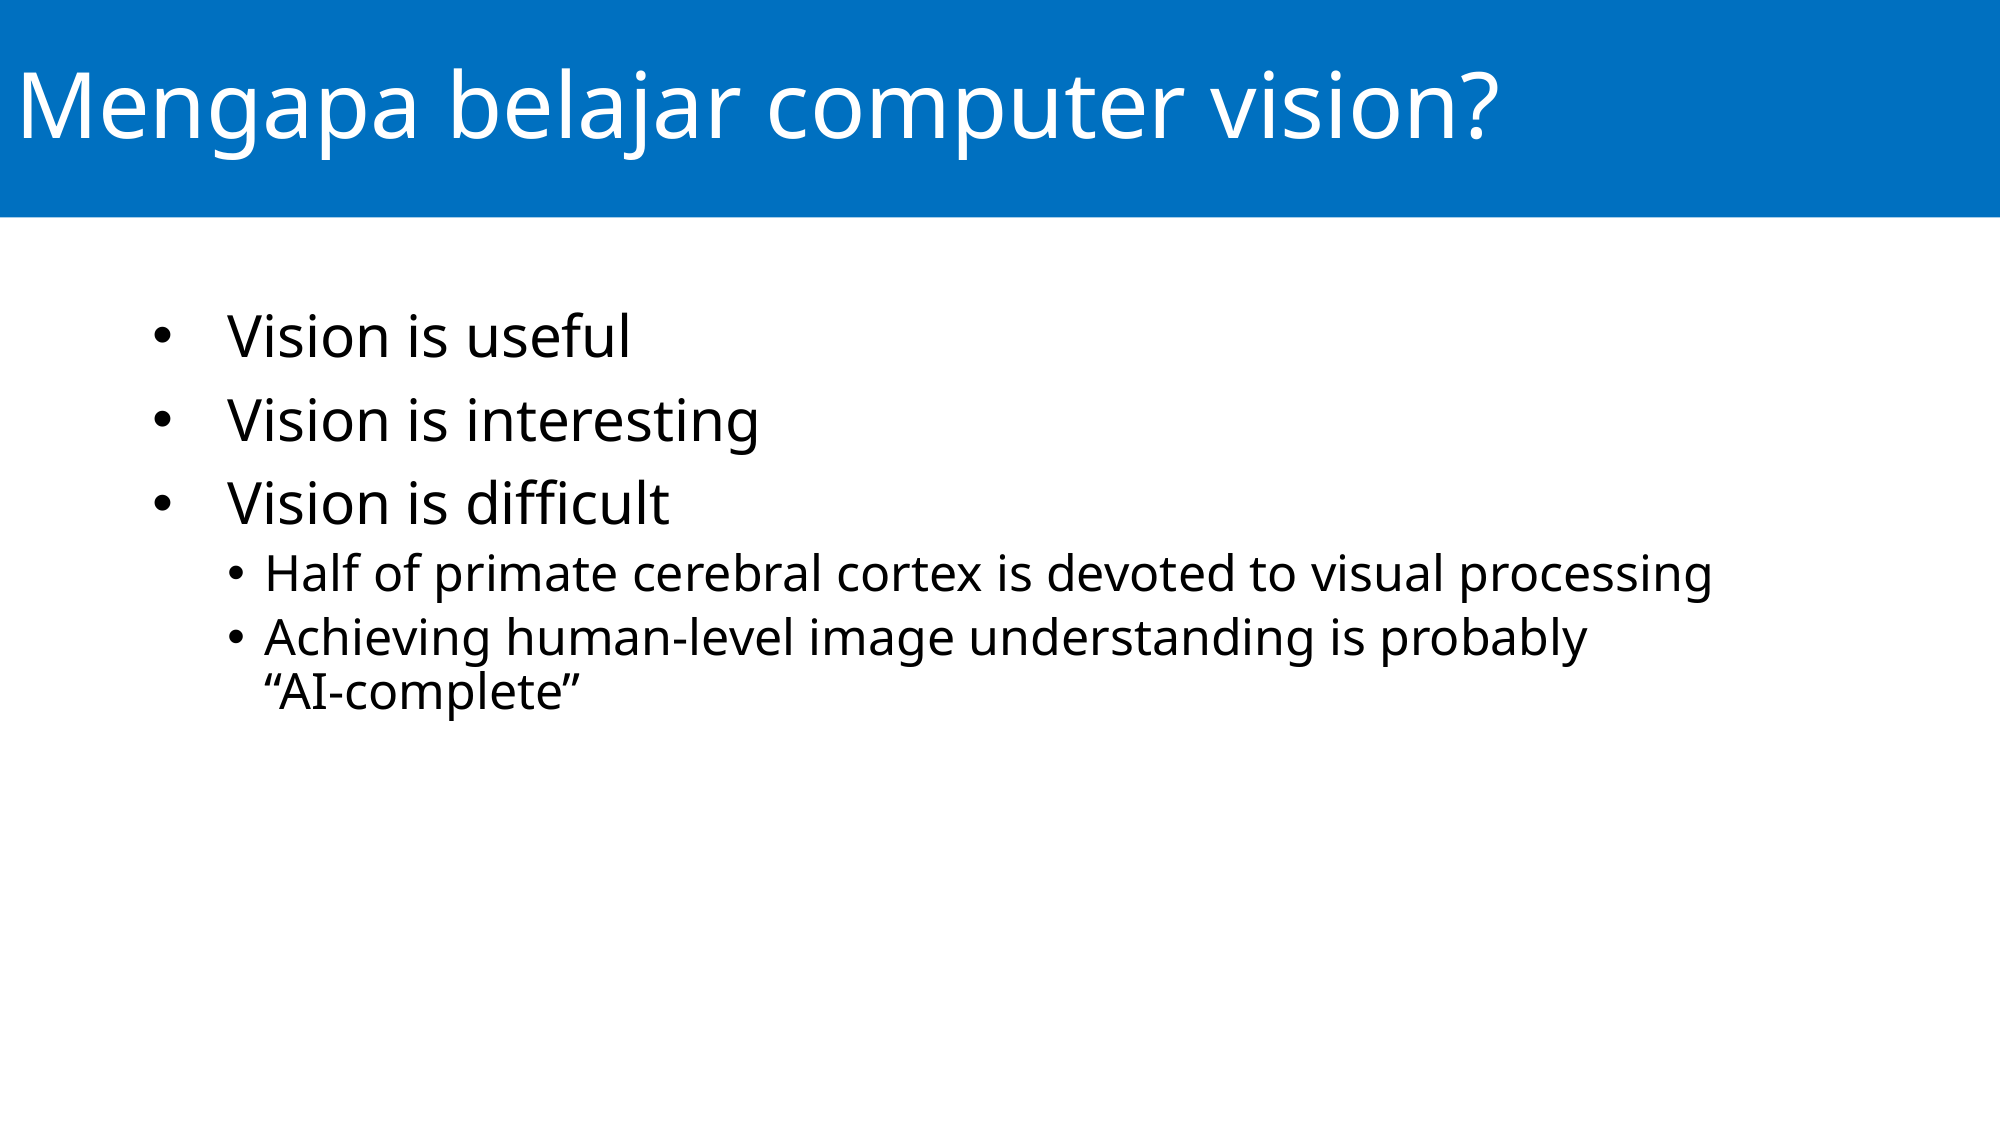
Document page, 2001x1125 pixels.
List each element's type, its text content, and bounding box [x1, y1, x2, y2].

title Mengapa belajar computer vision? [0, 0, 2000, 218]
list Vision is useful Vision is interesting Vision is difficult Half of primate cerebral cortex is devoted to visual processing Achieving human-level image understanding is probably “AI-complete” [137, 299, 1863, 1014]
